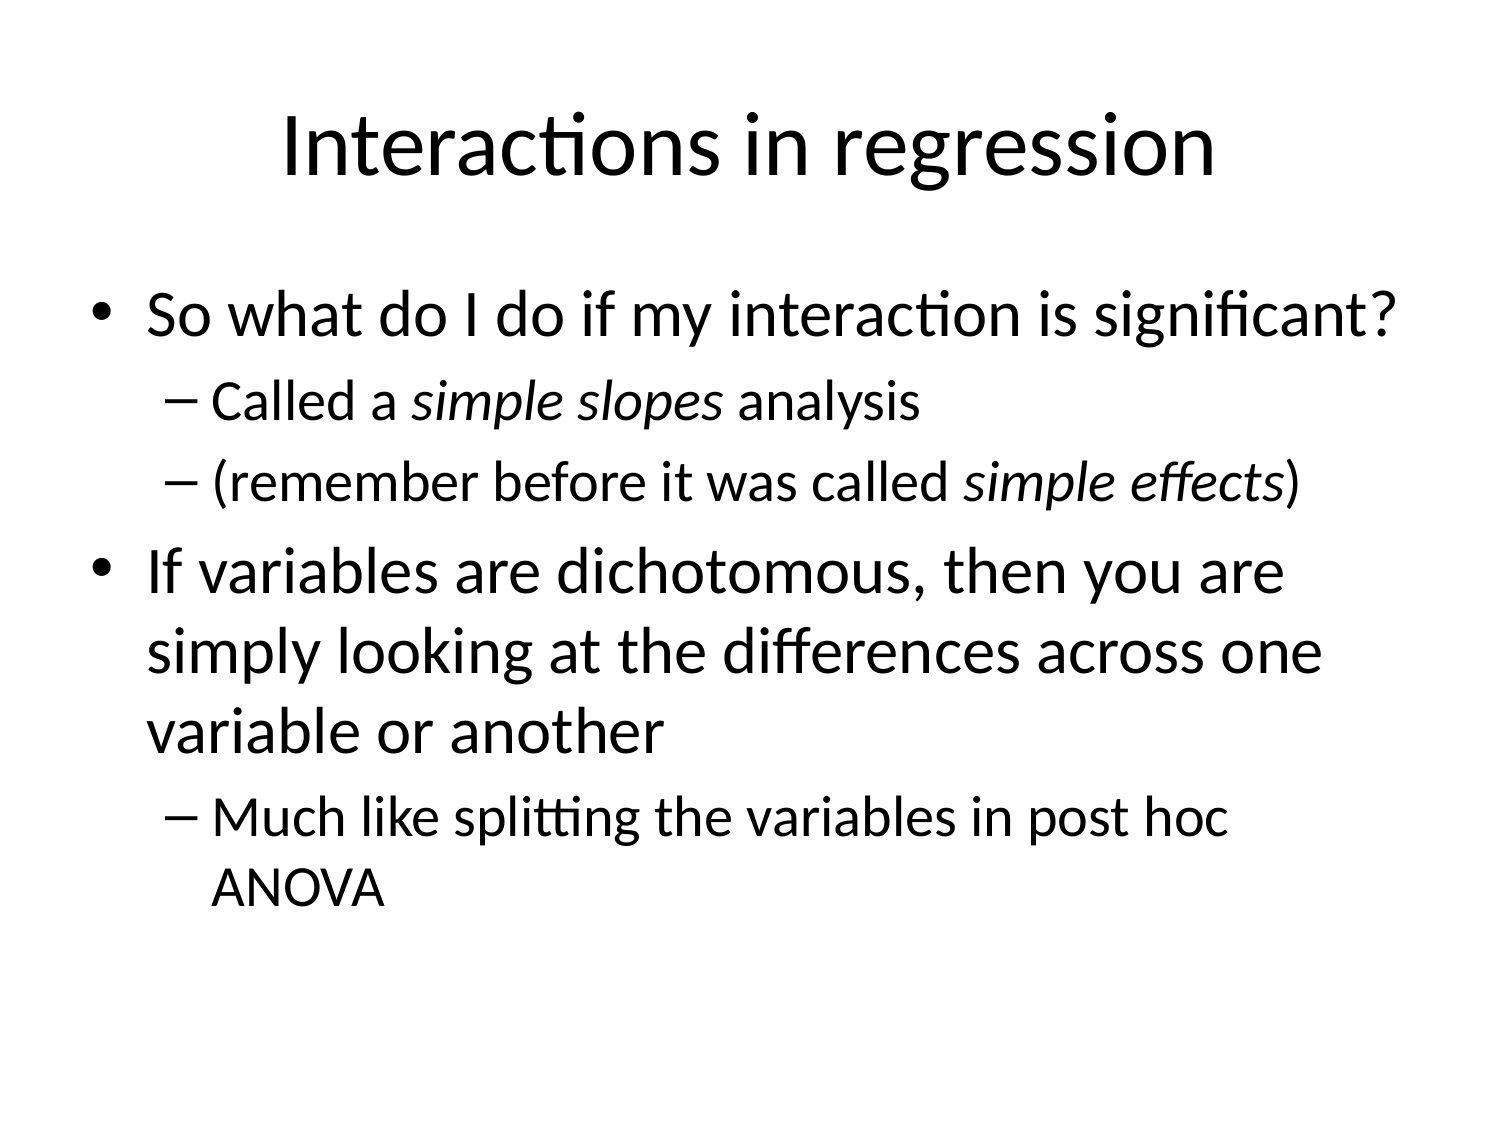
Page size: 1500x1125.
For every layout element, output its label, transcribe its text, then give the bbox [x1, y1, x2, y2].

list So what do I do if my interaction is significant? Called a simple slopes analysis (remember before it was called simple effects) If variables are dichotomous, then you are simply looking at the differences across one variable or another Much like splitting the variables in post hoc ANOVA [75, 262, 1425, 1005]
title Interactions in regression [75, 45, 1425, 233]
